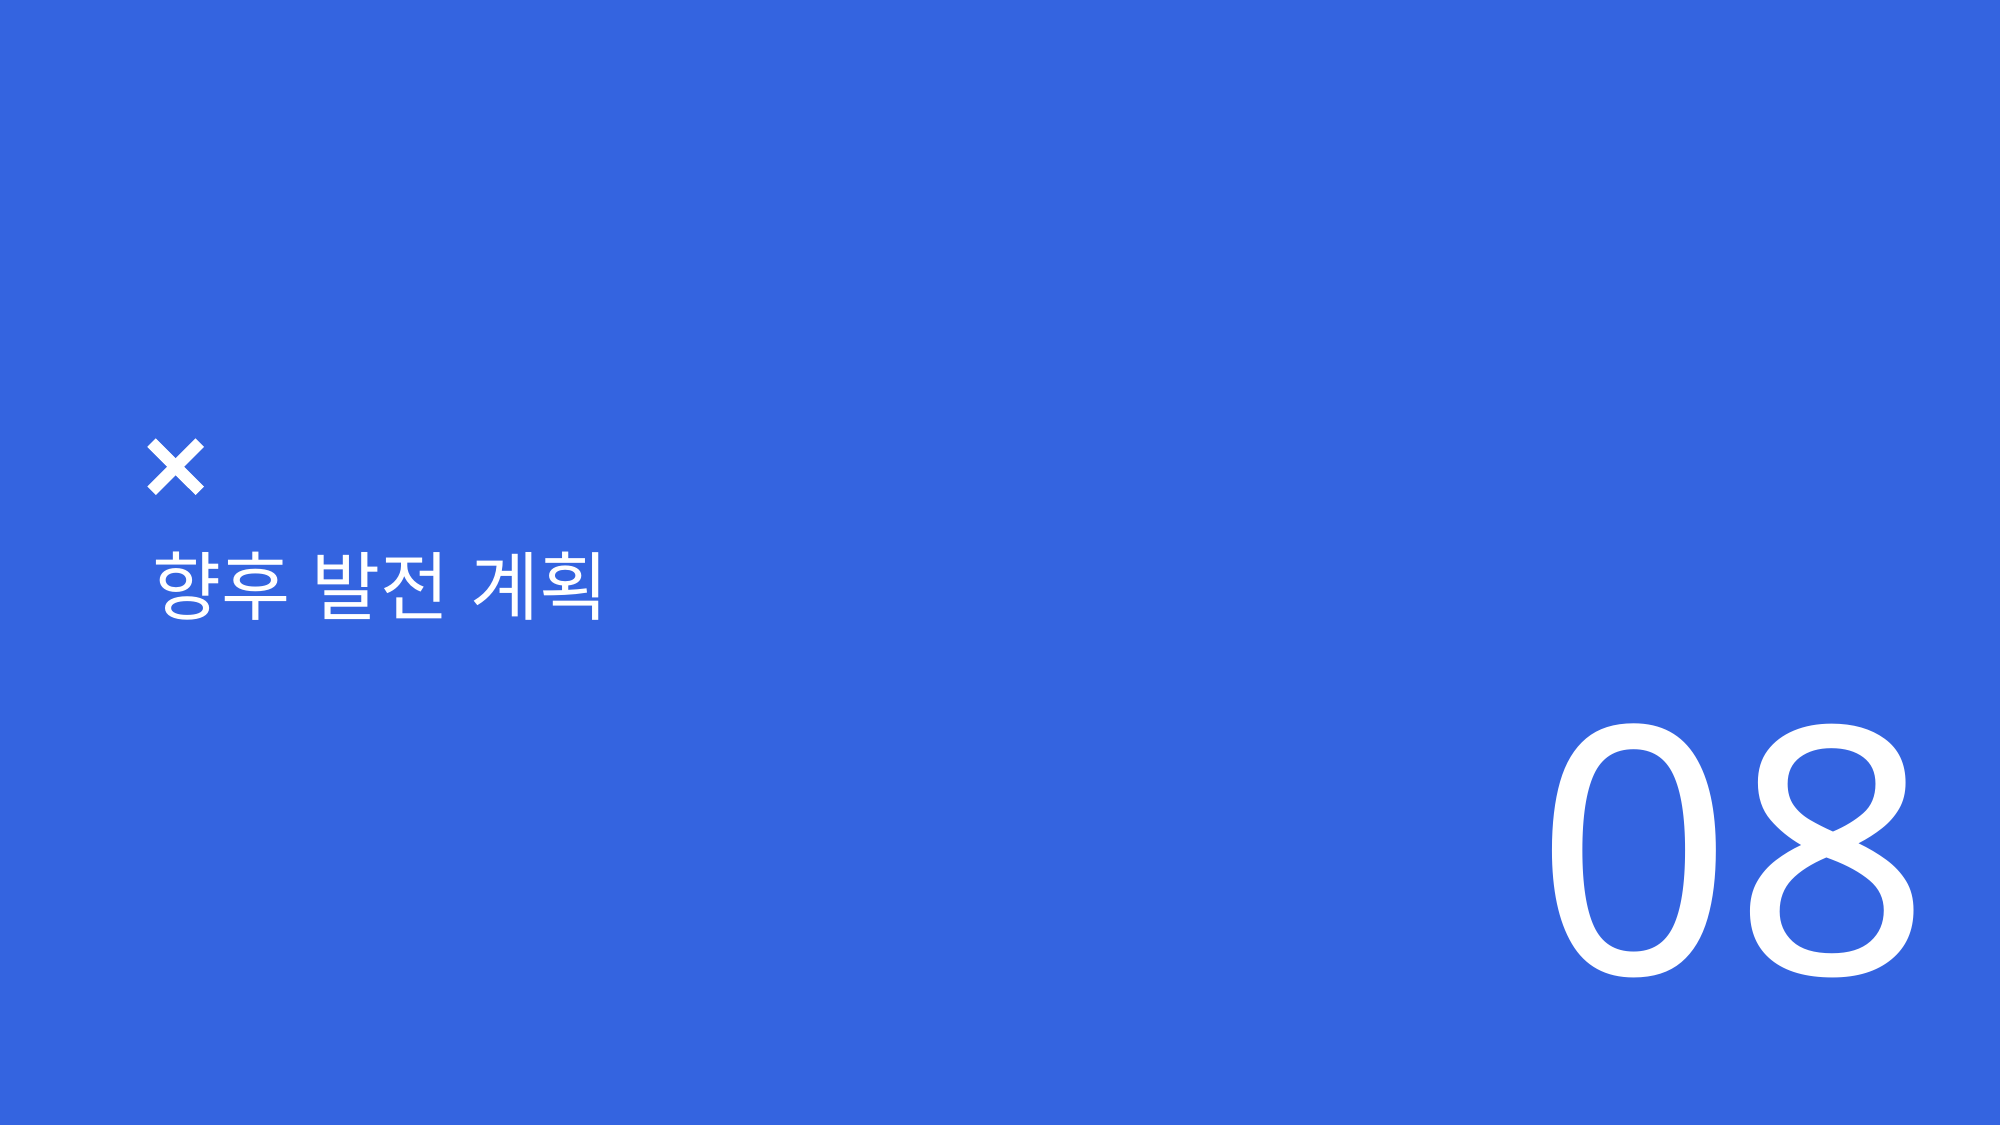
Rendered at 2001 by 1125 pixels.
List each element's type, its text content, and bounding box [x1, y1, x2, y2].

text_box 08 [1521, 621, 1947, 1052]
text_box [151, 442, 200, 491]
text_box 향후 발전 계획 [138, 505, 624, 638]
